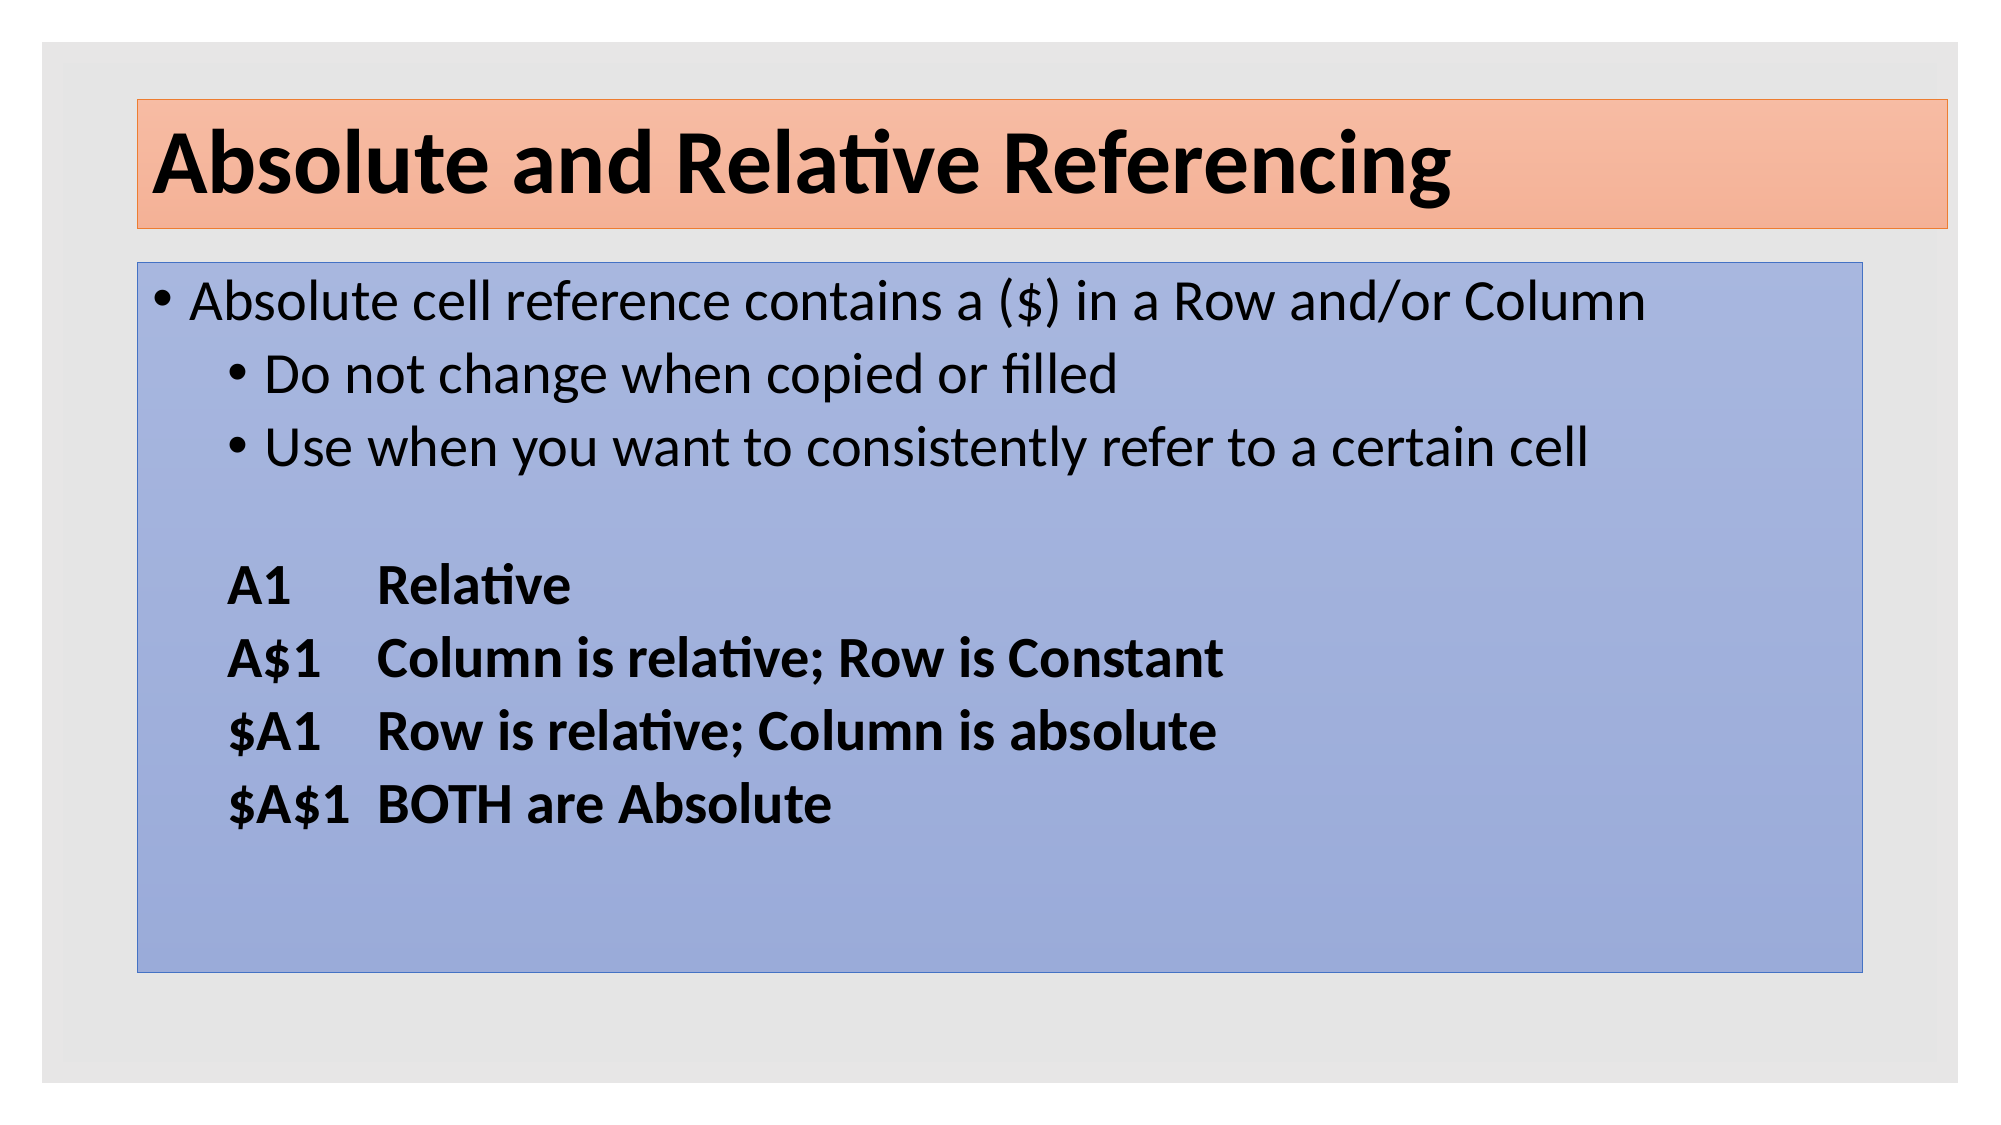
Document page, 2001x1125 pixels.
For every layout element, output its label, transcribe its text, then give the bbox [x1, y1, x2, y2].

title Absolute and Relative Referencing [137, 99, 1948, 229]
list Absolute cell reference contains a ($) in a Row and/or Column Do not change when copied or filled Use when you want to consistently refer to a certain cell A1 Relative A$1 Column is relative; Row is Constant $A1 Row is relative; Column is absolute $A$1 BOTH are Absolute [137, 262, 1863, 973]
text_box [52, 51, 1948, 1073]
